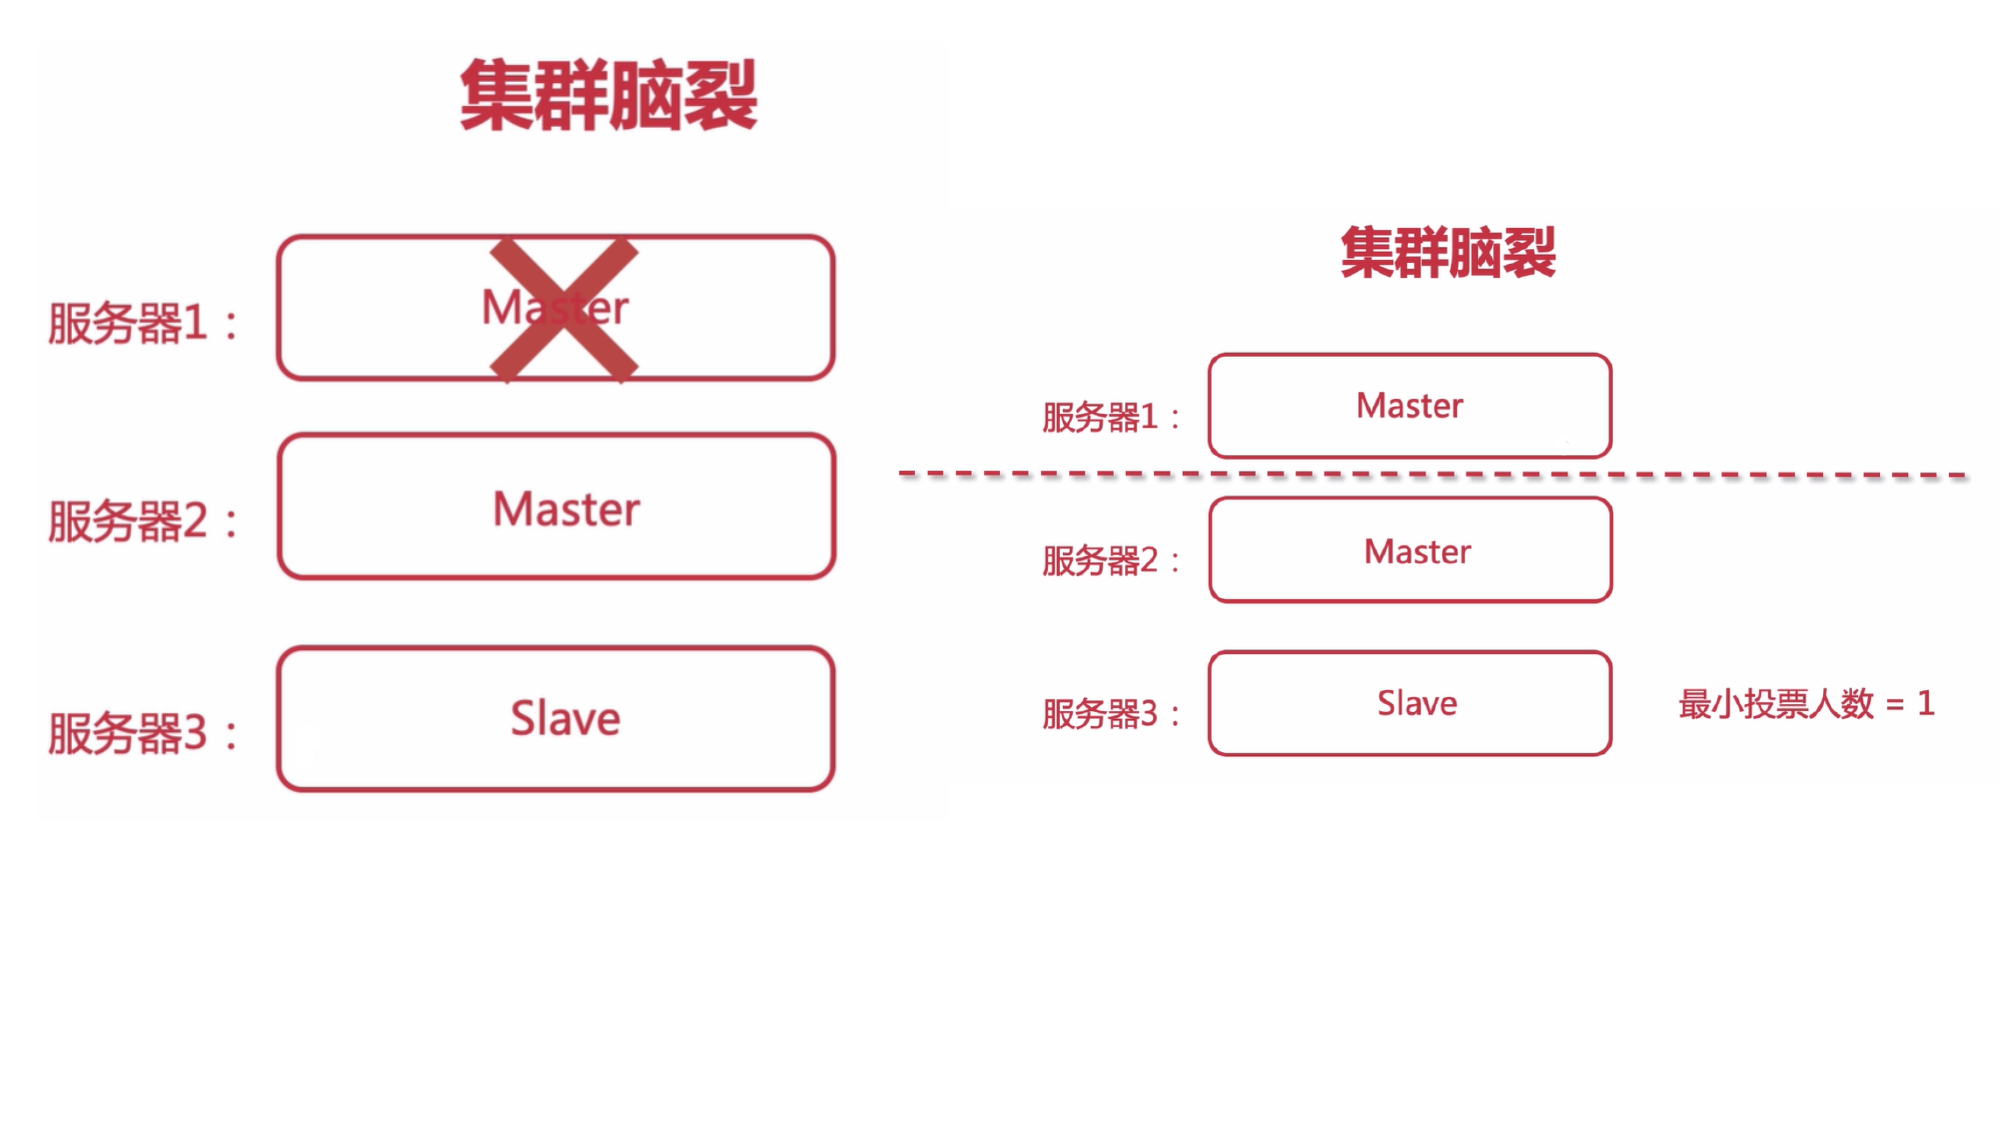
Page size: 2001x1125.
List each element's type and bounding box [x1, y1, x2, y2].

picture [38, 42, 2000, 821]
